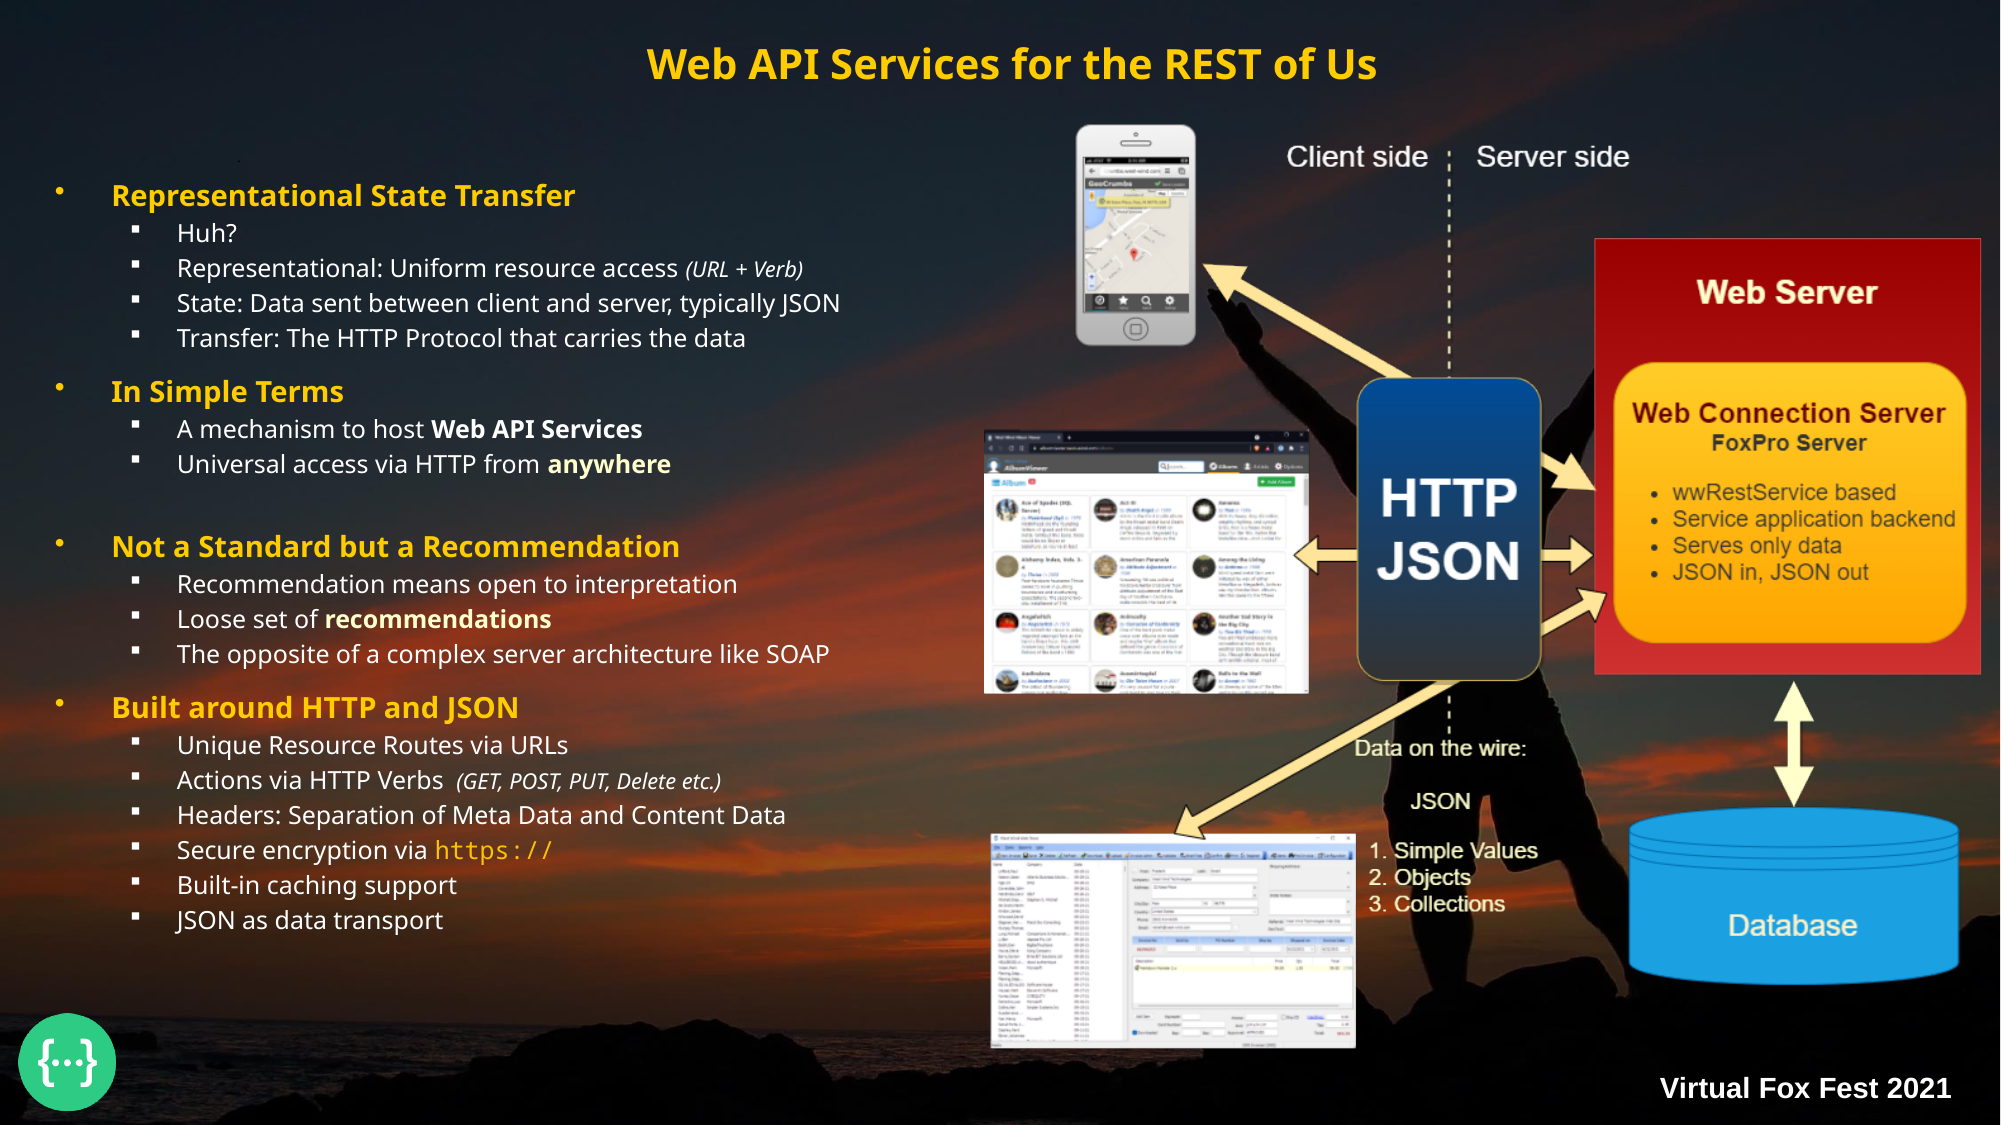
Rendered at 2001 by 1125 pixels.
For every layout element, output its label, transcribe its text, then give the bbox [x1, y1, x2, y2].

list Representational State Transfer Huh? Representational: Uniform resource access (URL + Verb) State: Data sent between client and server, typically JSON Transfer: The HTTP Protocol that carries the data In Simple Terms A mechanism to host Web API Services Universal access via HTTP from anywhere Not a Standard but a Recommendation Recommendation means open to interpretation Loose set of recommendations The opposite of a complex server architecture like SOAP Built around HTTP and JSON Unique Resource Routes via URLs Actions via HTTP Verbs (GET, POST, PUT, Delete etc.) Headers: Separation of Meta Data and Content Data Secure encryption via https:// Built-in caching support JSON as data transport [24, 162, 979, 571]
title Web API Services for the REST of Us [75, 24, 1950, 100]
picture [0, 0, 2001, 1125]
